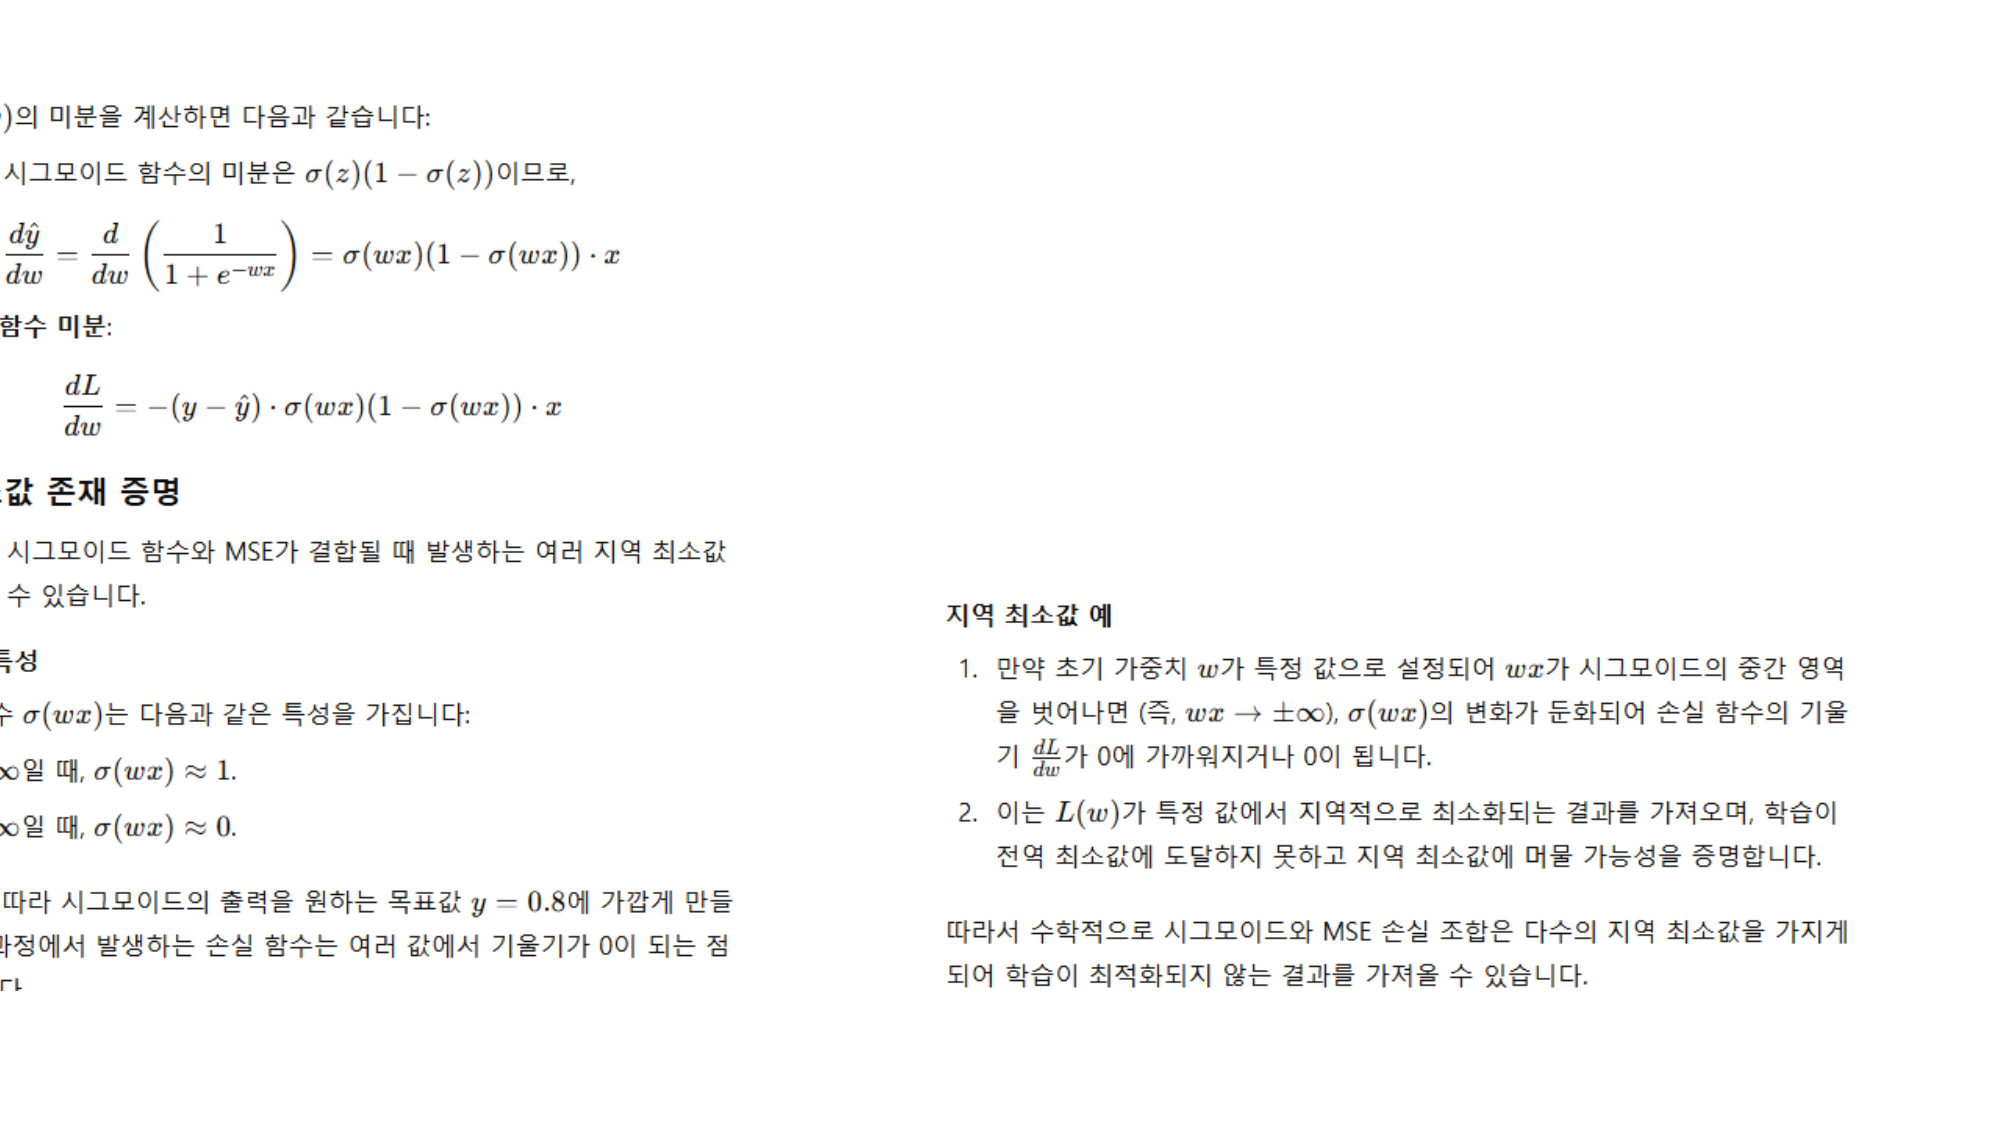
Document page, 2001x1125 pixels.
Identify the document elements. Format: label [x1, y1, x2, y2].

picture [0, 76, 799, 991]
picture [916, 562, 1926, 1006]
